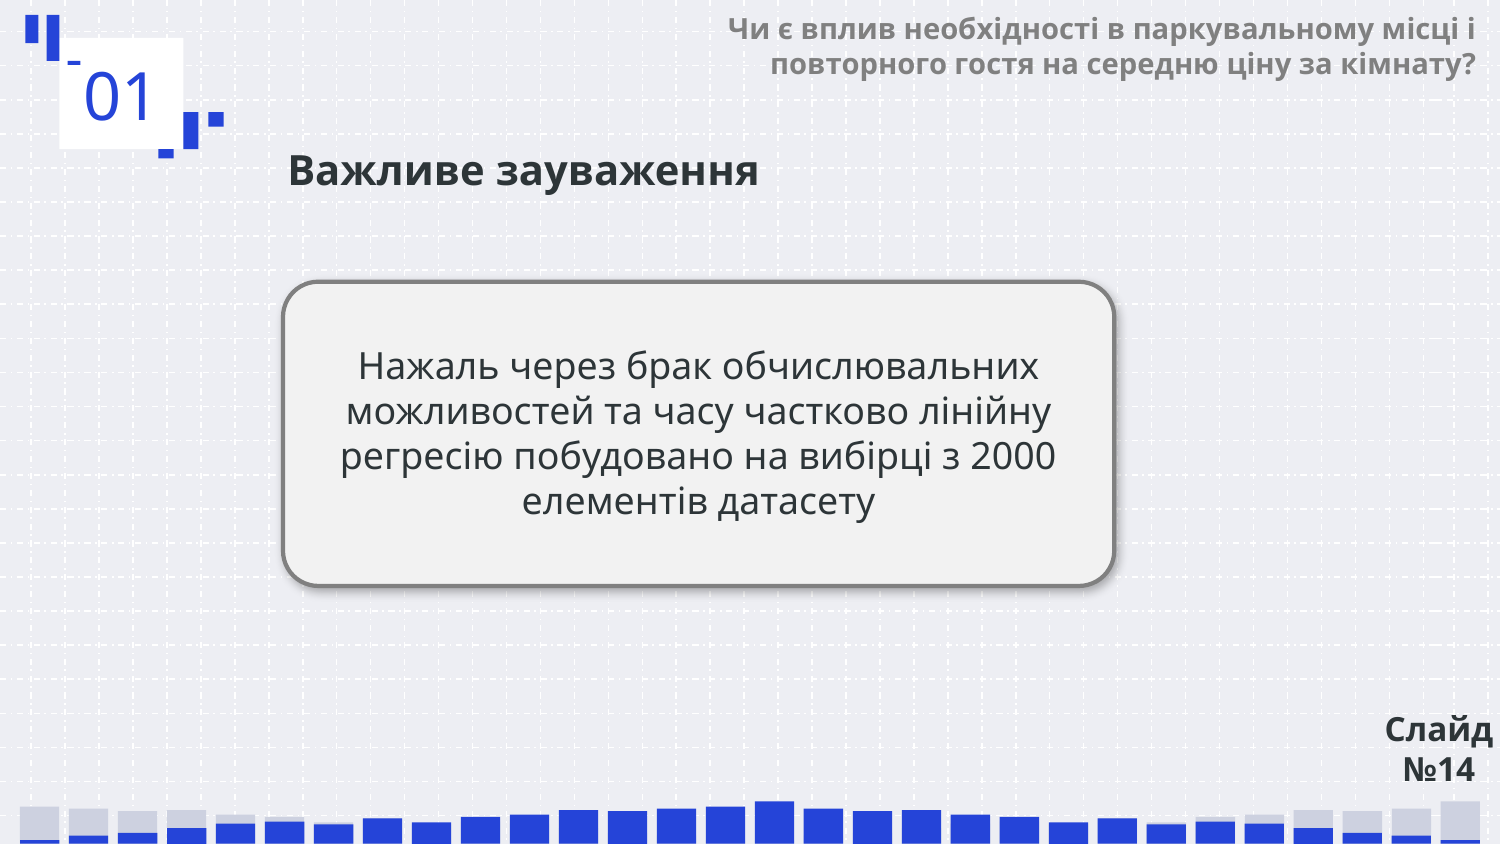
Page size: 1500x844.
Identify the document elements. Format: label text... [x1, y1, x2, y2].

text_box Слайд №14 [1367, 732, 1500, 803]
title Чи є вплив необхідності в паркувальному місці і повторного гостя на середню ціну за кімнату? [698, 25, 1492, 96]
title 01 [59, 37, 184, 150]
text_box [282, 281, 1115, 587]
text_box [158, 111, 224, 159]
text_box Важливе зауваження [272, 126, 787, 209]
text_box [25, 14, 81, 66]
